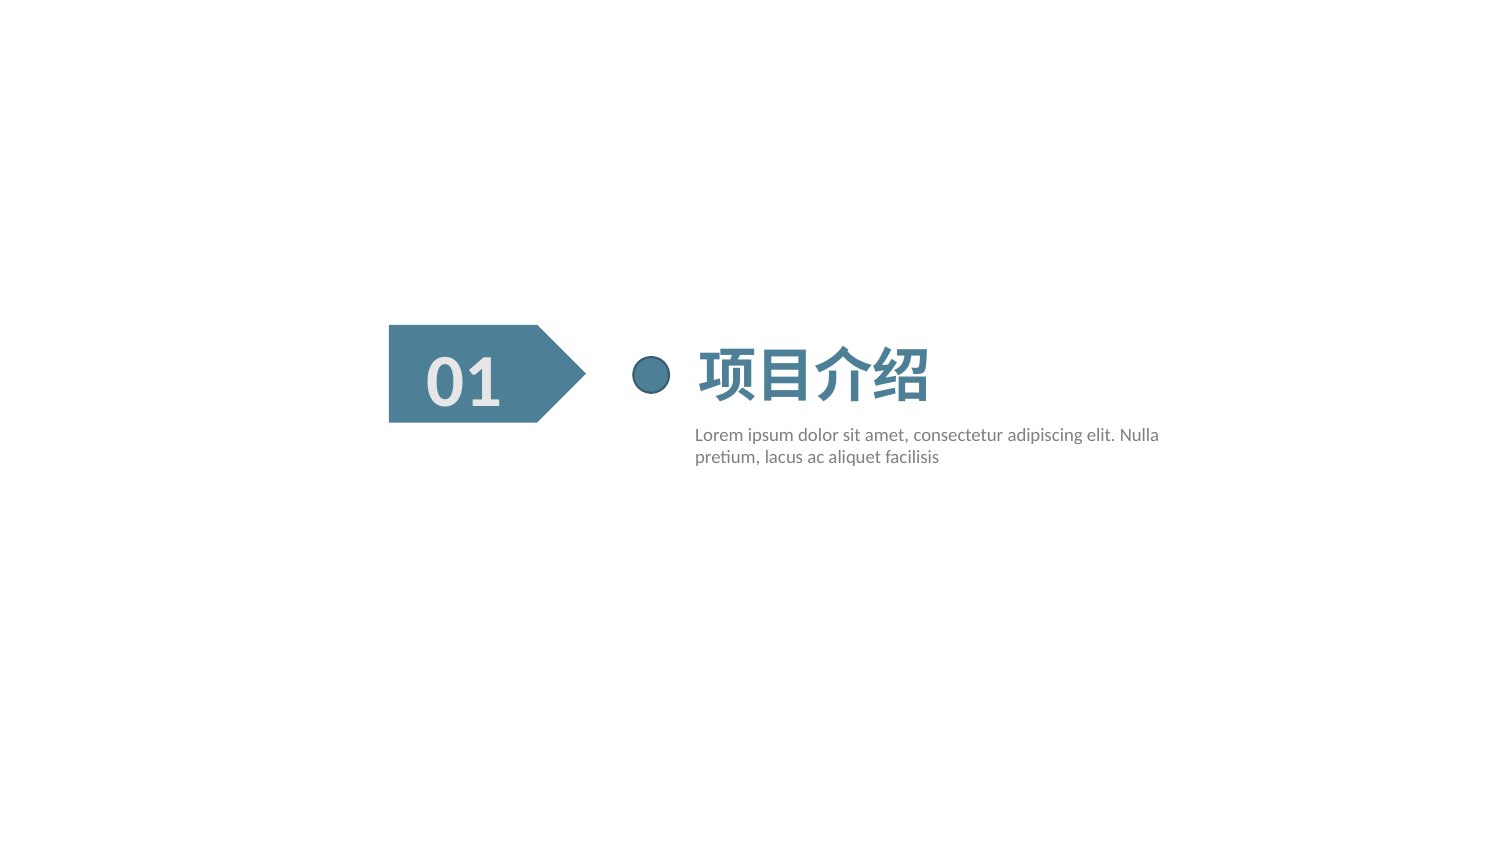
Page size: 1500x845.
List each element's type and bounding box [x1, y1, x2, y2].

text_box [680, 331, 1193, 476]
text_box [388, 324, 587, 431]
text_box [632, 355, 671, 394]
